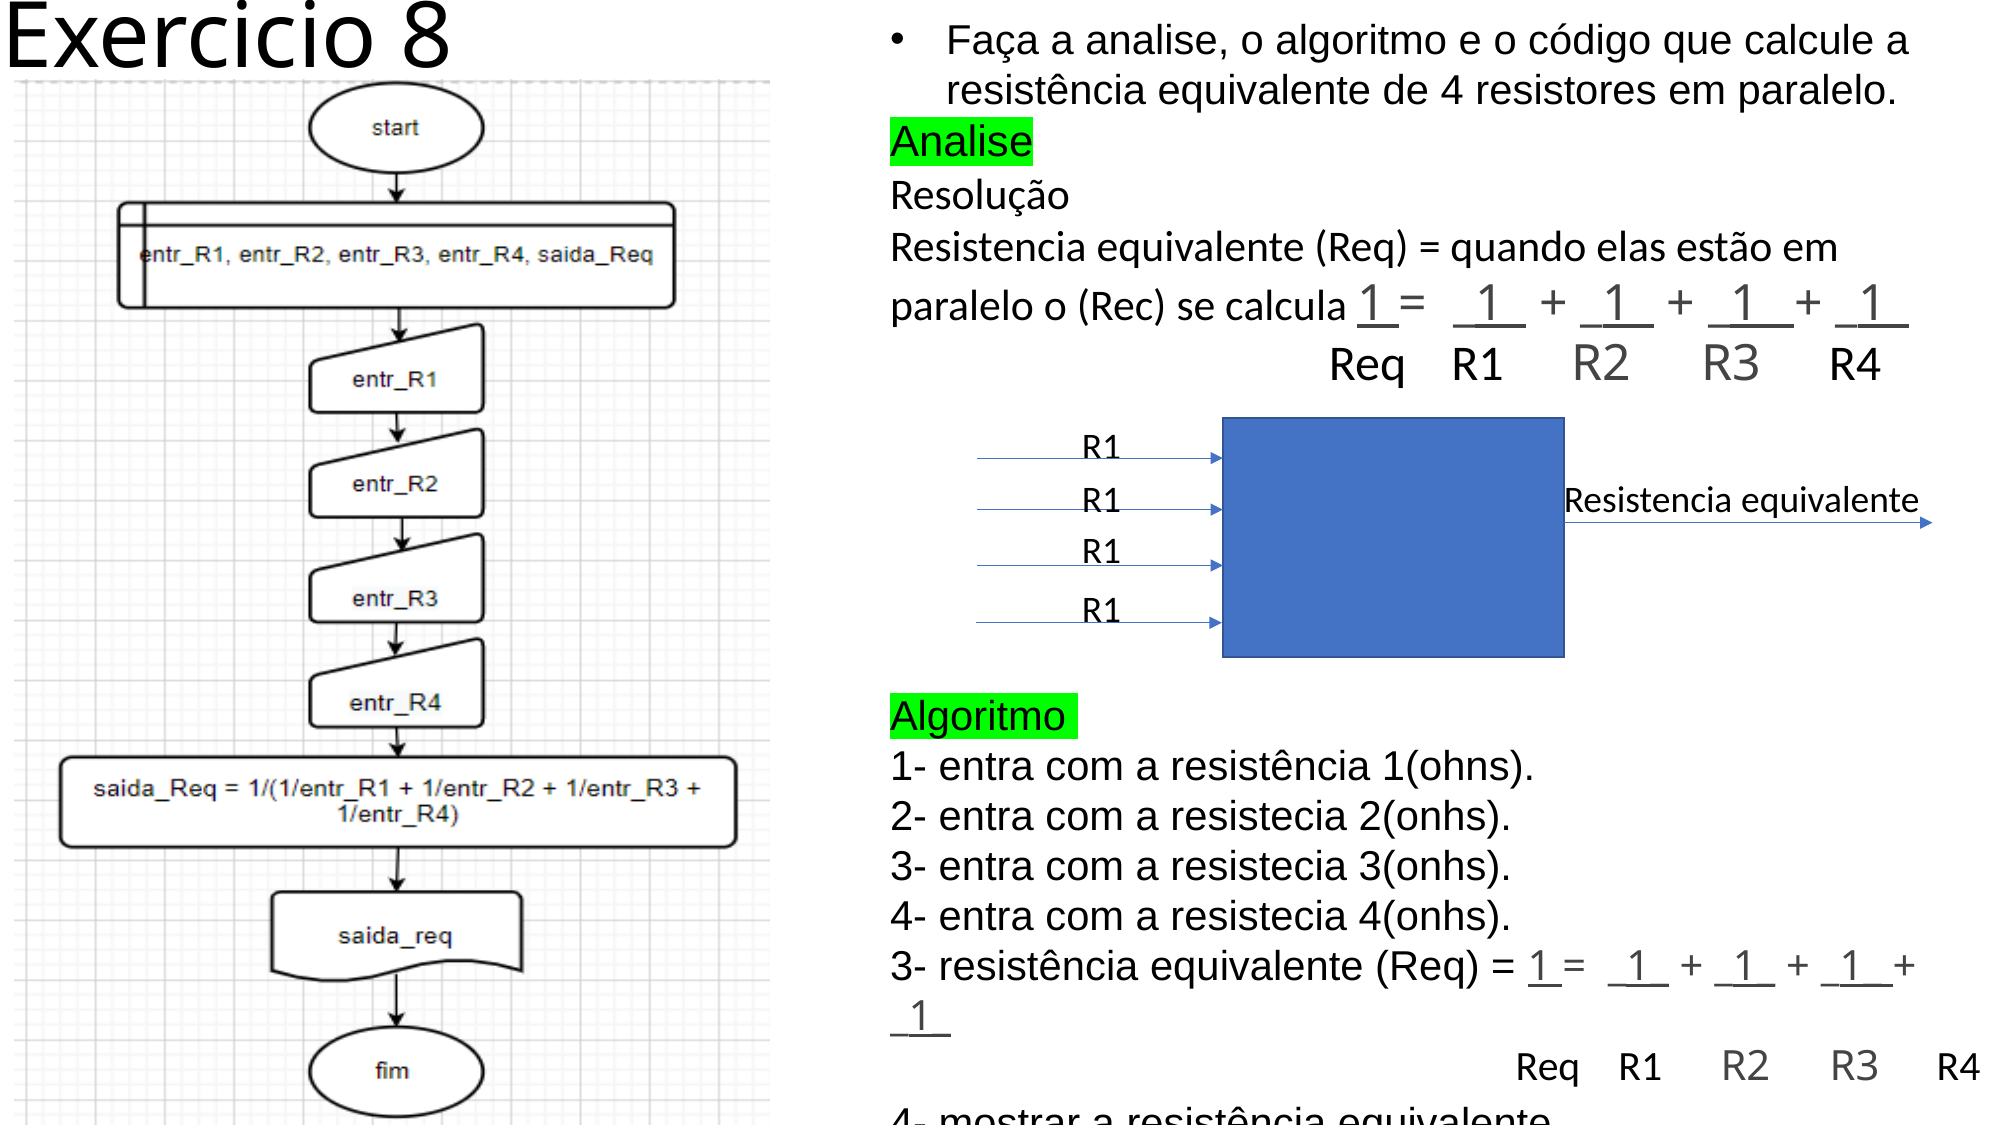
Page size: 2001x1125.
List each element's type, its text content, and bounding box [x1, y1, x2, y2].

text_box R1 [1067, 467, 1252, 519]
text_box R1 [1067, 414, 1252, 467]
text_box R1 [1067, 577, 1252, 638]
picture [14, 79, 770, 1125]
text_box R1 [1067, 519, 1252, 577]
text_box Faça a analise, o algoritmo e o código que calcule a resistência equivalente de 4 resistores em paralelo. Analise Resolução Resistencia equivalente (Req) = quando elas estão em paralelo o (Rec) se calcula 1 = _1_ + _1_ + _1_ + _1_ Req R1 R2 R3 R4 Algoritmo 1- entra com a resistência 1(ohns). 2- entra com a resistecia 2(onhs). 3- entra com a resistecia 3(onhs). 4- entra com a resistecia 4(onhs). 3- resistência equivalente (Req) = 1 = _1_ + _1_ + _1_ + _1_ Req R1 R2 R3 R4 4- mostrar a resistência equivalente. [875, 5, 2000, 1125]
title Exercicio 8 [0, 0, 1712, 147]
text_box [1222, 417, 1565, 658]
text_box Resistencia equivalente [1549, 467, 1986, 528]
